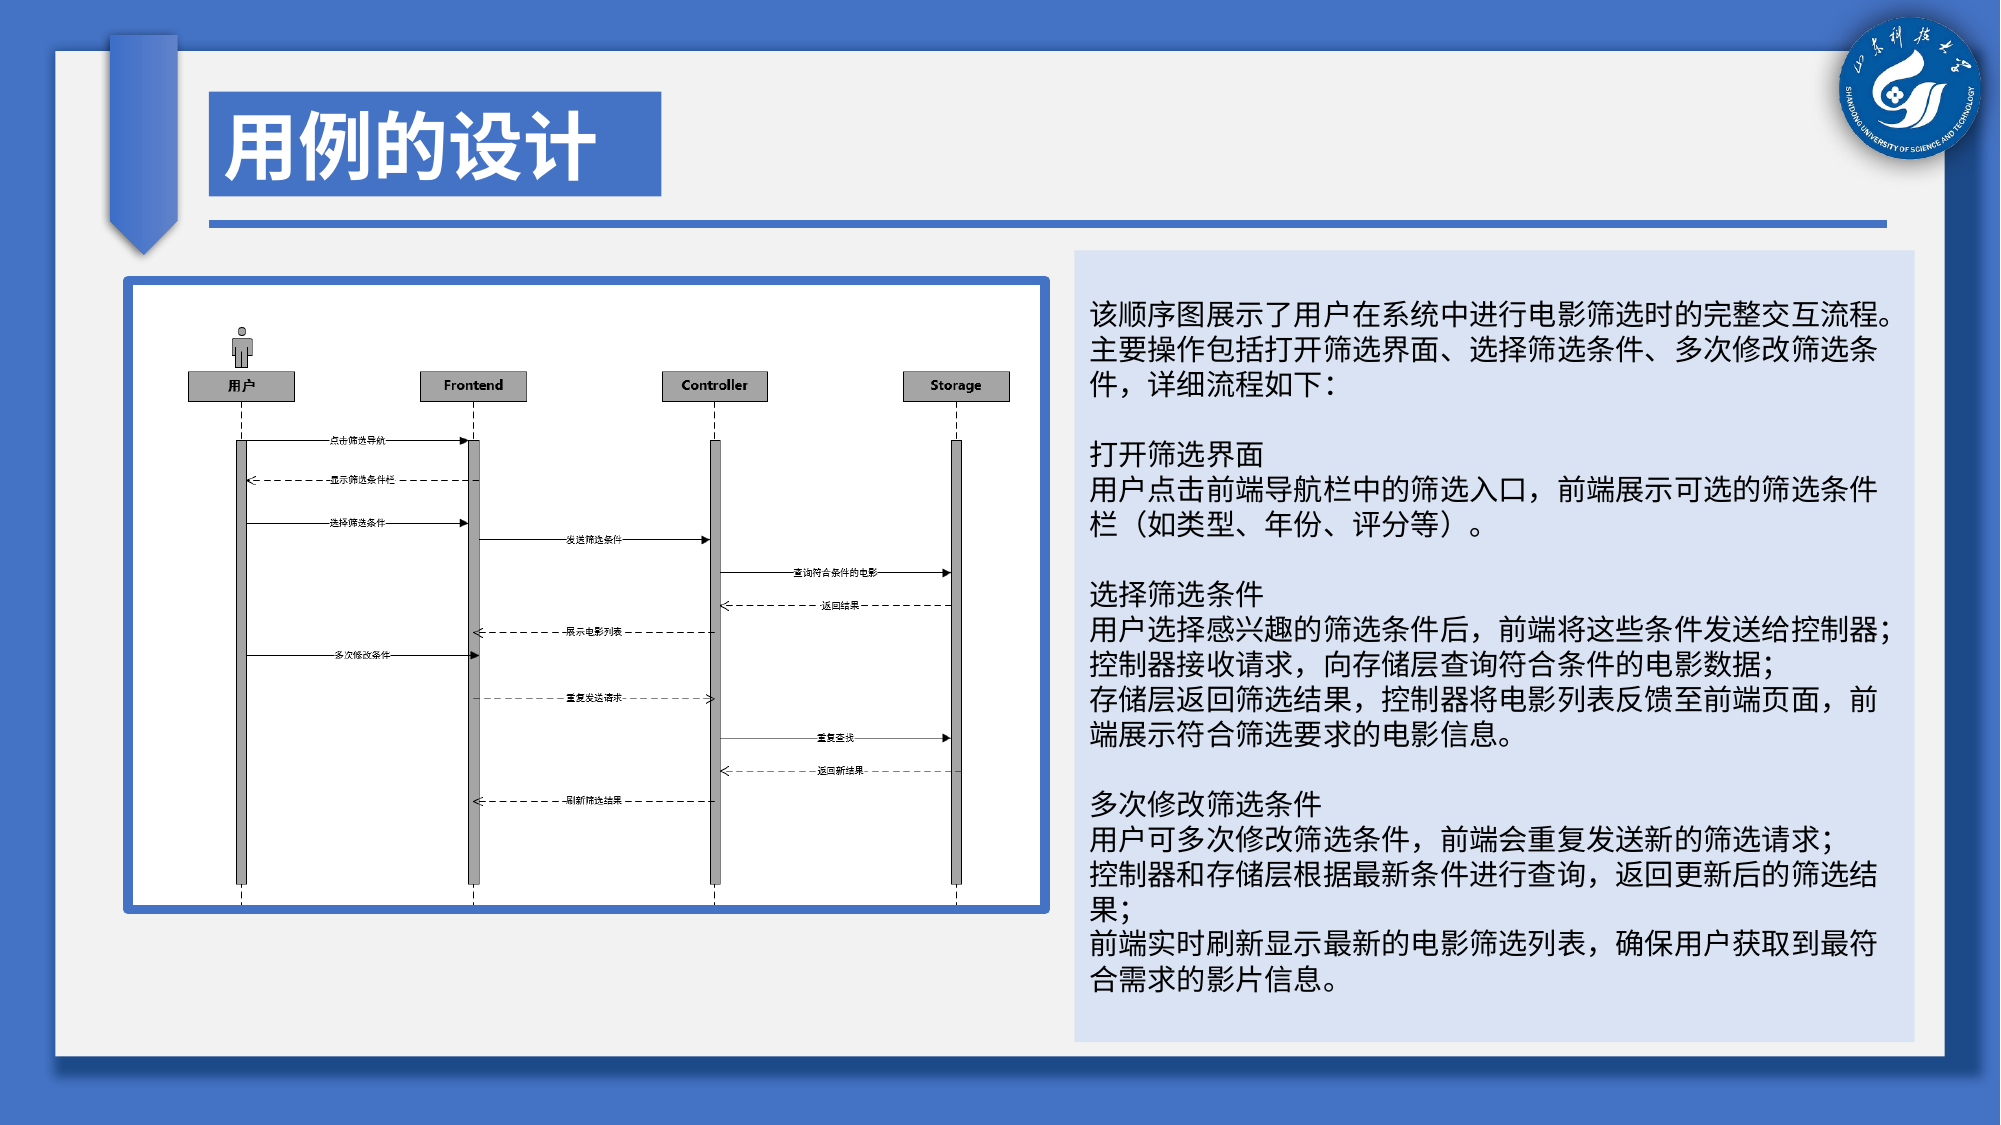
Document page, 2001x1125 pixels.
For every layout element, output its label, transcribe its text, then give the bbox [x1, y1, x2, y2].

text_box 该顺序图展示了用户在系统中进行电影筛选时的完整交互流程。主要操作包括打开筛选界面、选择筛选条件、多次修改筛选条件，详细流程如下： 打开筛选界面 用户点击前端导航栏中的筛选入口，前端展示可选的筛选条件栏（如类型、年份、评分等）。 选择筛选条件 用户选择感兴趣的筛选条件后，前端将这些条件发送给控制器； 控制器接收请求，向存储层查询符合条件的电影数据； 存储层返回筛选结果，控制器将电影列表反馈至前端页面，前端展示符合筛选要求的电影信息。 多次修改筛选条件 用户可多次修改筛选条件，前端会重复发送新的筛选请求； 控制器和存储层根据最新条件进行查询，返回更新后的筛选结果； 前端实时刷新显示最新的电影筛选列表，确保用户获取到最符合需求的影片信息。 [1073, 249, 1916, 1043]
picture [132, 285, 1041, 905]
text_box [110, 34, 178, 255]
picture [1831, 10, 1988, 167]
text_box 用例的设计 [208, 91, 662, 197]
